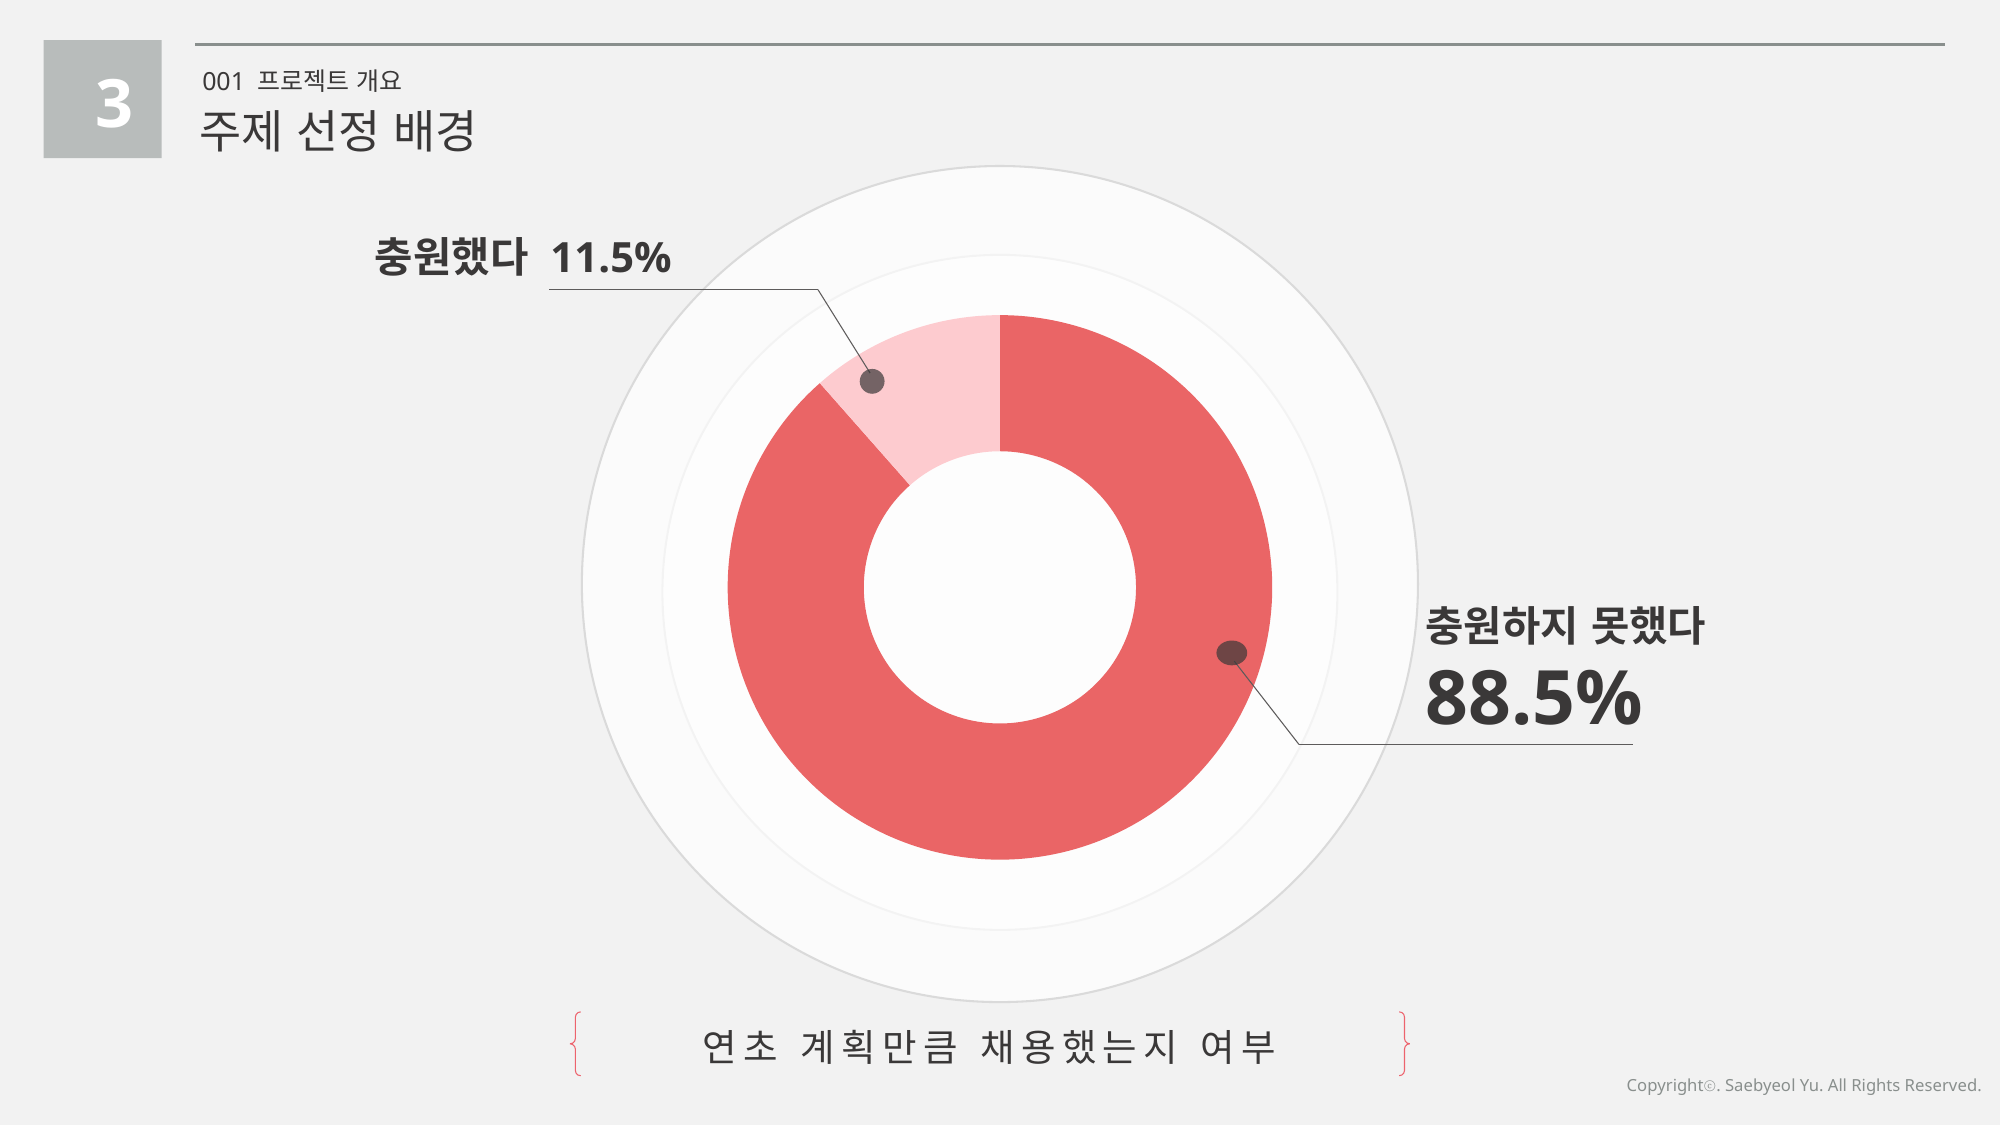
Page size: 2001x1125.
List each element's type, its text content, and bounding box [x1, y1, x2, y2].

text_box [1216, 640, 1633, 745]
text_box 연초 계획만큼 채용했는지 여부 [569, 1011, 1410, 1077]
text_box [194, 57, 482, 167]
text_box 충원했다 11.5% [359, 223, 687, 289]
text_box 3 [80, 52, 123, 148]
text_box 충원하지 못했다 88.5% [1426, 592, 1722, 748]
text_box [695, 872, 1305, 1004]
text_box [42, 39, 163, 159]
chart [574, 303, 1426, 872]
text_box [549, 289, 885, 394]
text_box [702, 164, 1311, 303]
